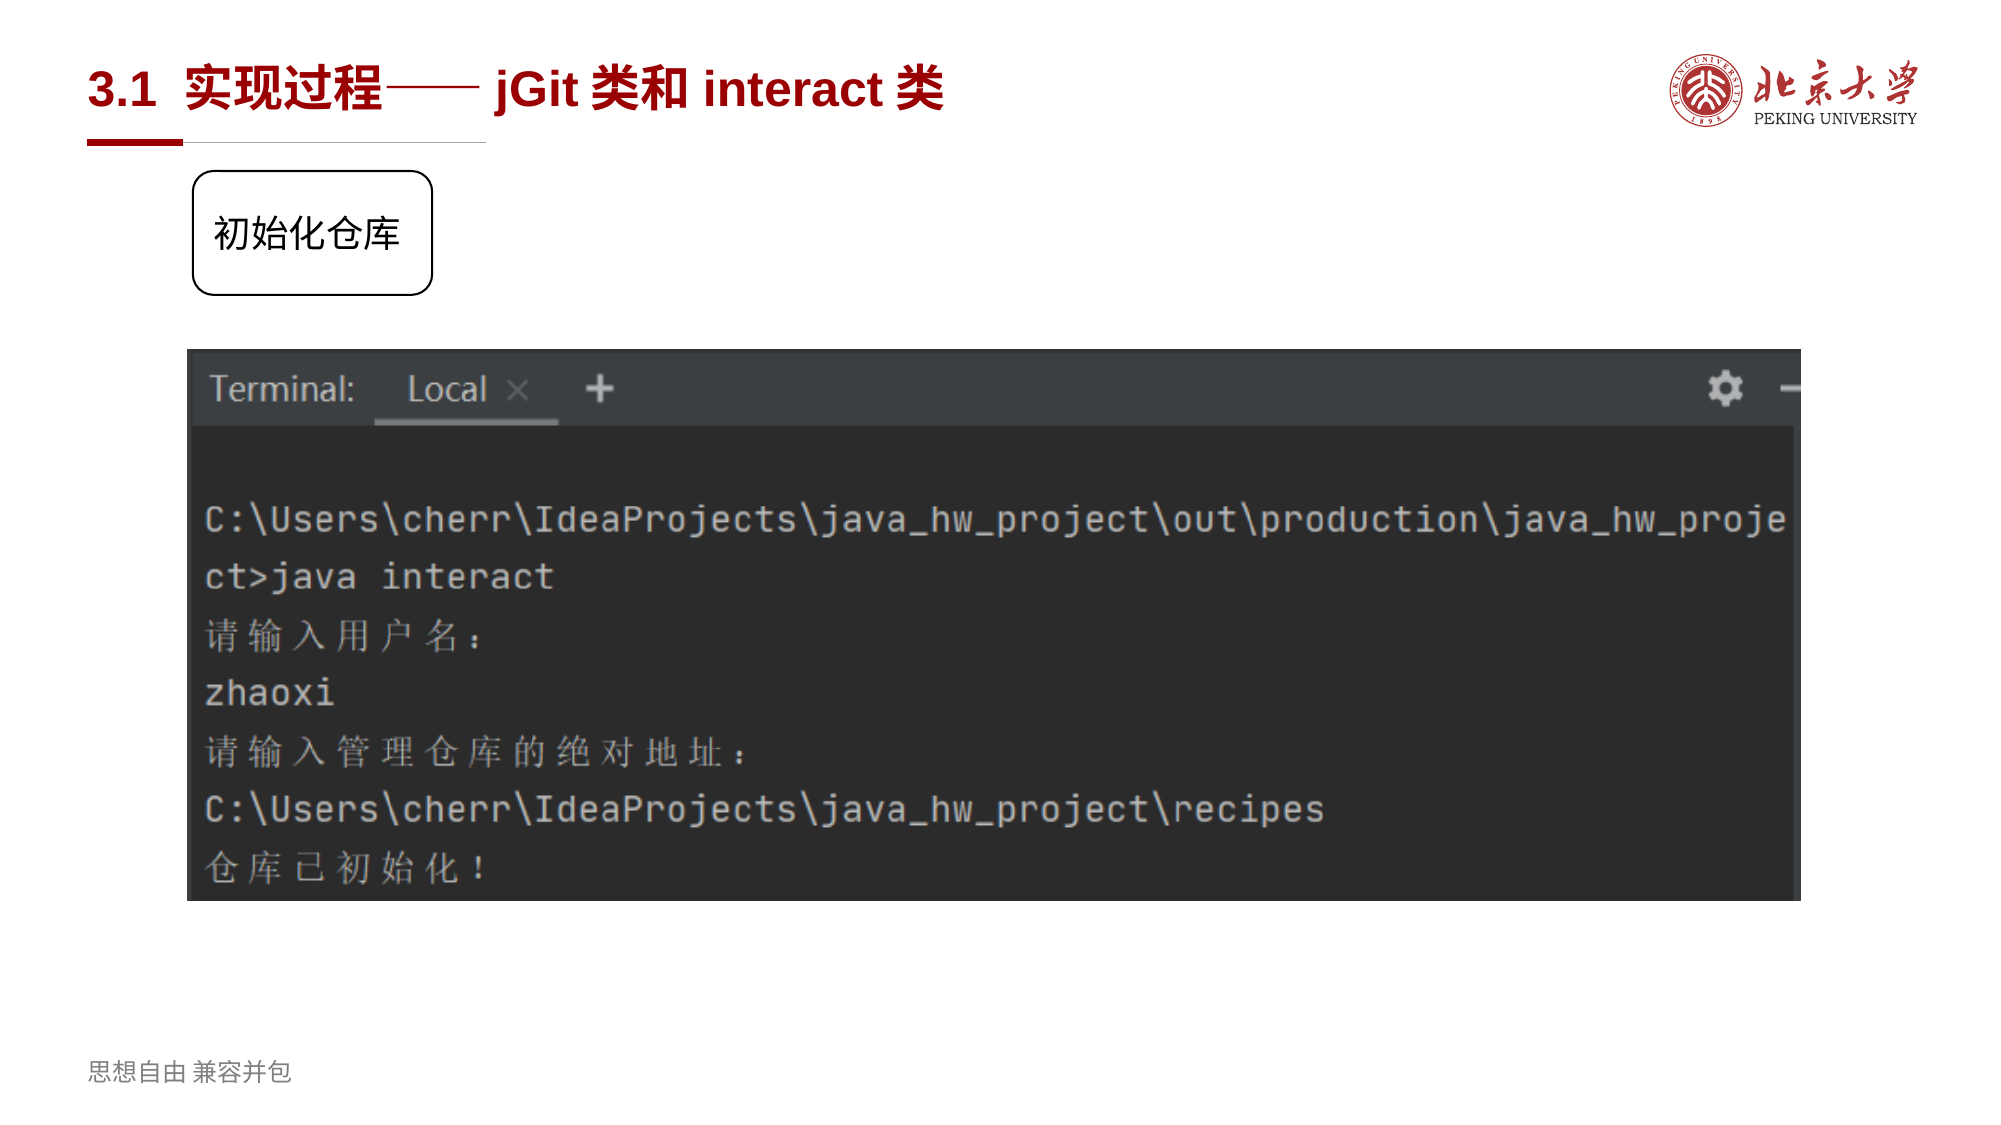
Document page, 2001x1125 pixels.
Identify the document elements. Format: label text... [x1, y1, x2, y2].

picture [174, 346, 1825, 909]
text_box 初始化仓库 [191, 169, 434, 296]
title 3.1 实现过程——jGit类和interact类 [72, 39, 1559, 142]
